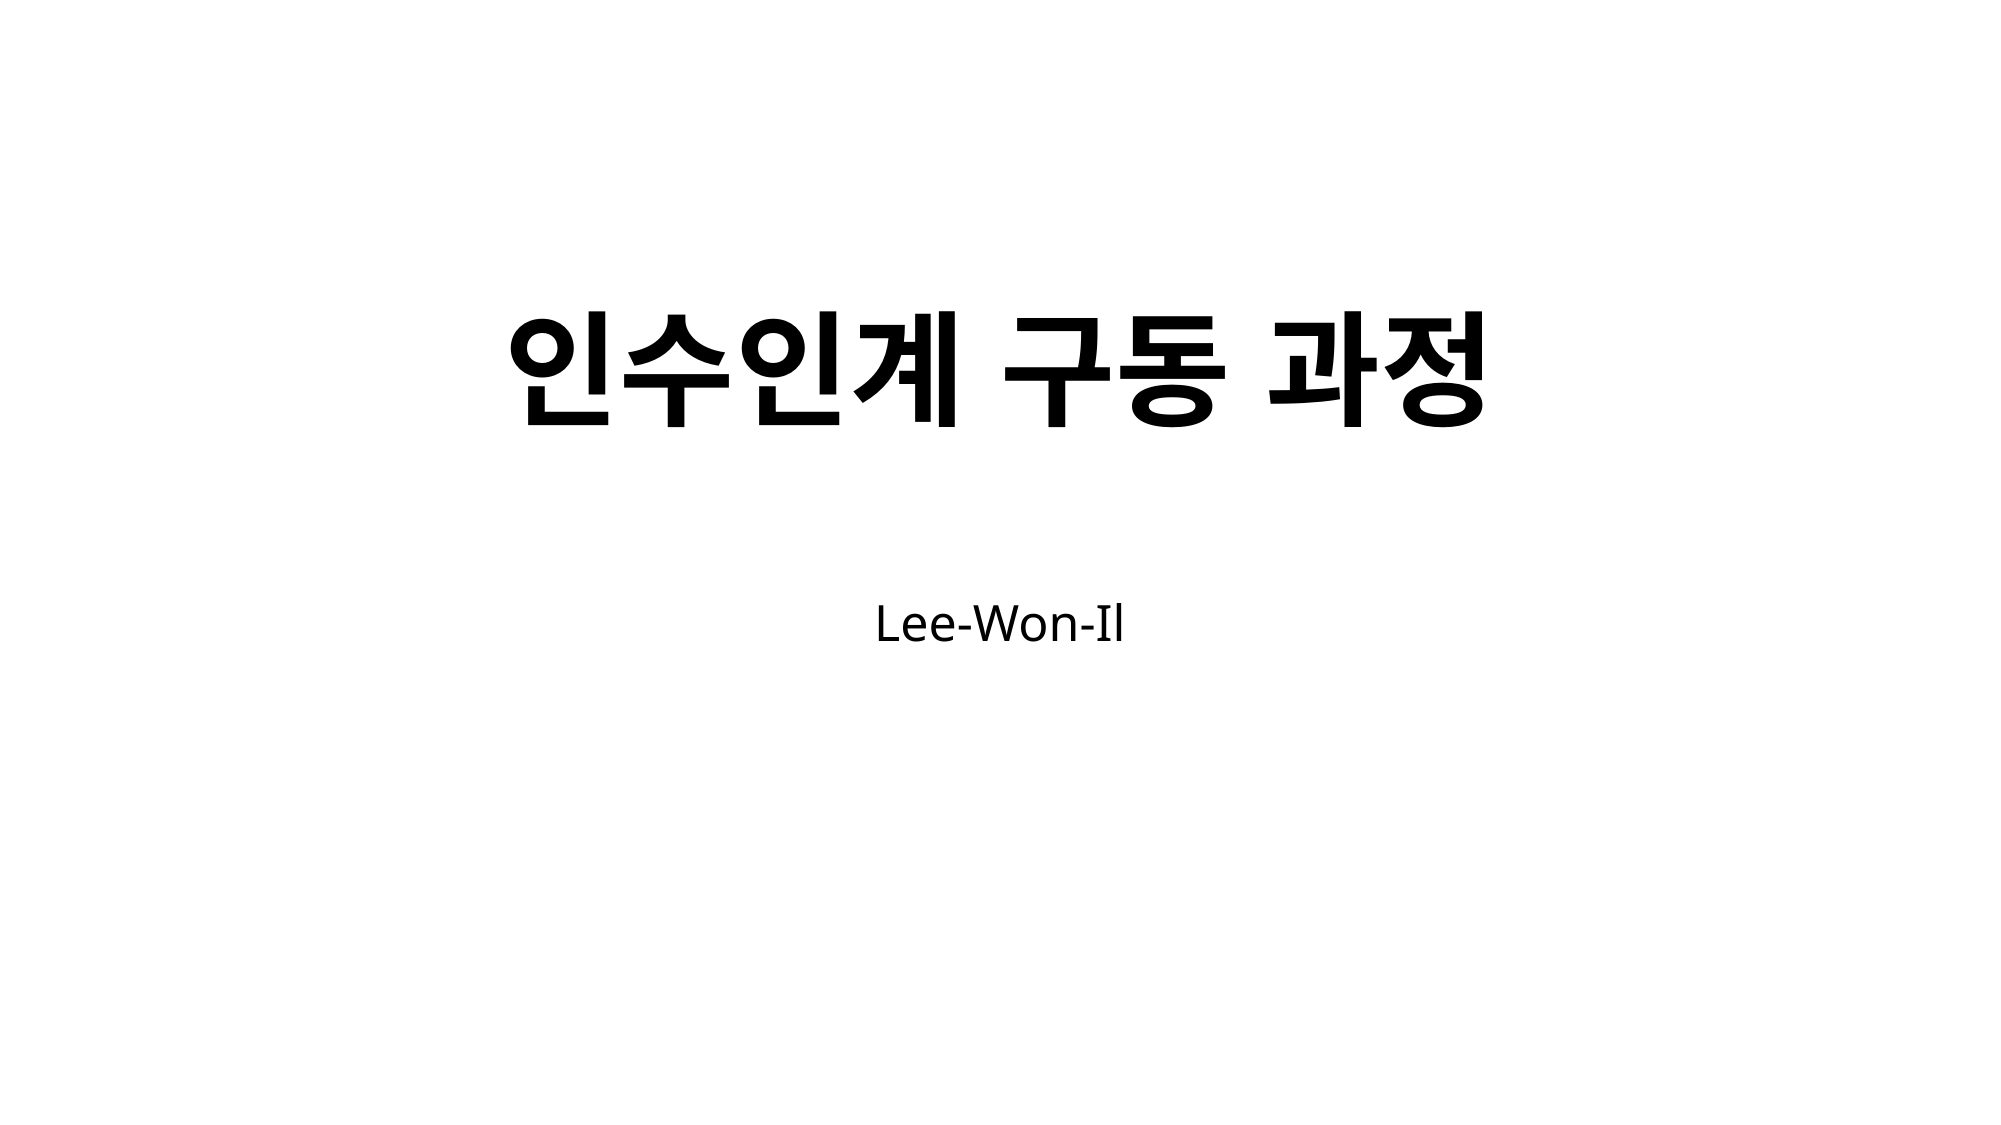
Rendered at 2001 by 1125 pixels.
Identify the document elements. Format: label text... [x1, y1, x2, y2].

text_box Lee-Won-Il [249, 590, 1750, 863]
text_box 인수인계 구동 과정 [249, 291, 1750, 452]
